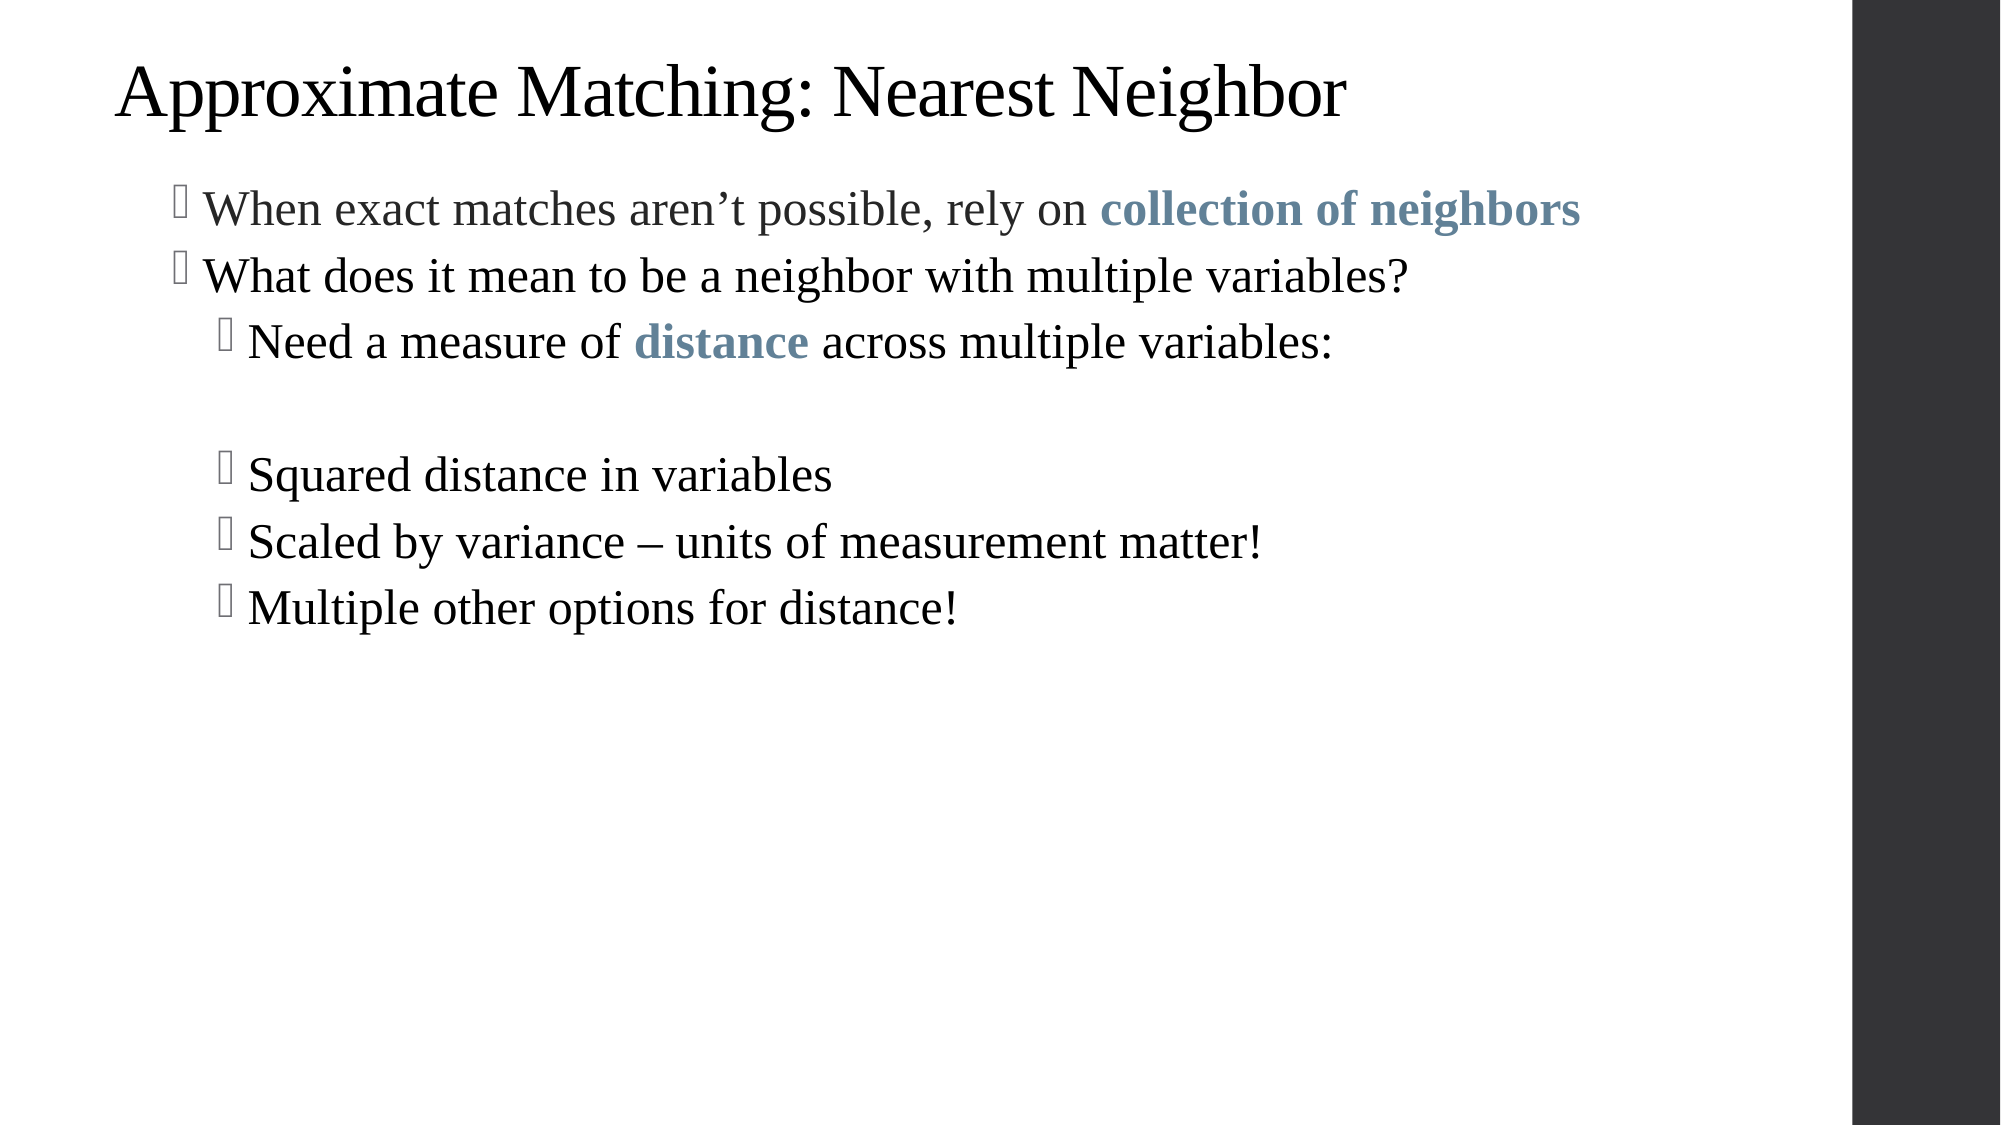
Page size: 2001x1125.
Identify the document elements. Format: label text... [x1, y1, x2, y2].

title Approximate Matching: Nearest Neighbor [99, 37, 1813, 140]
